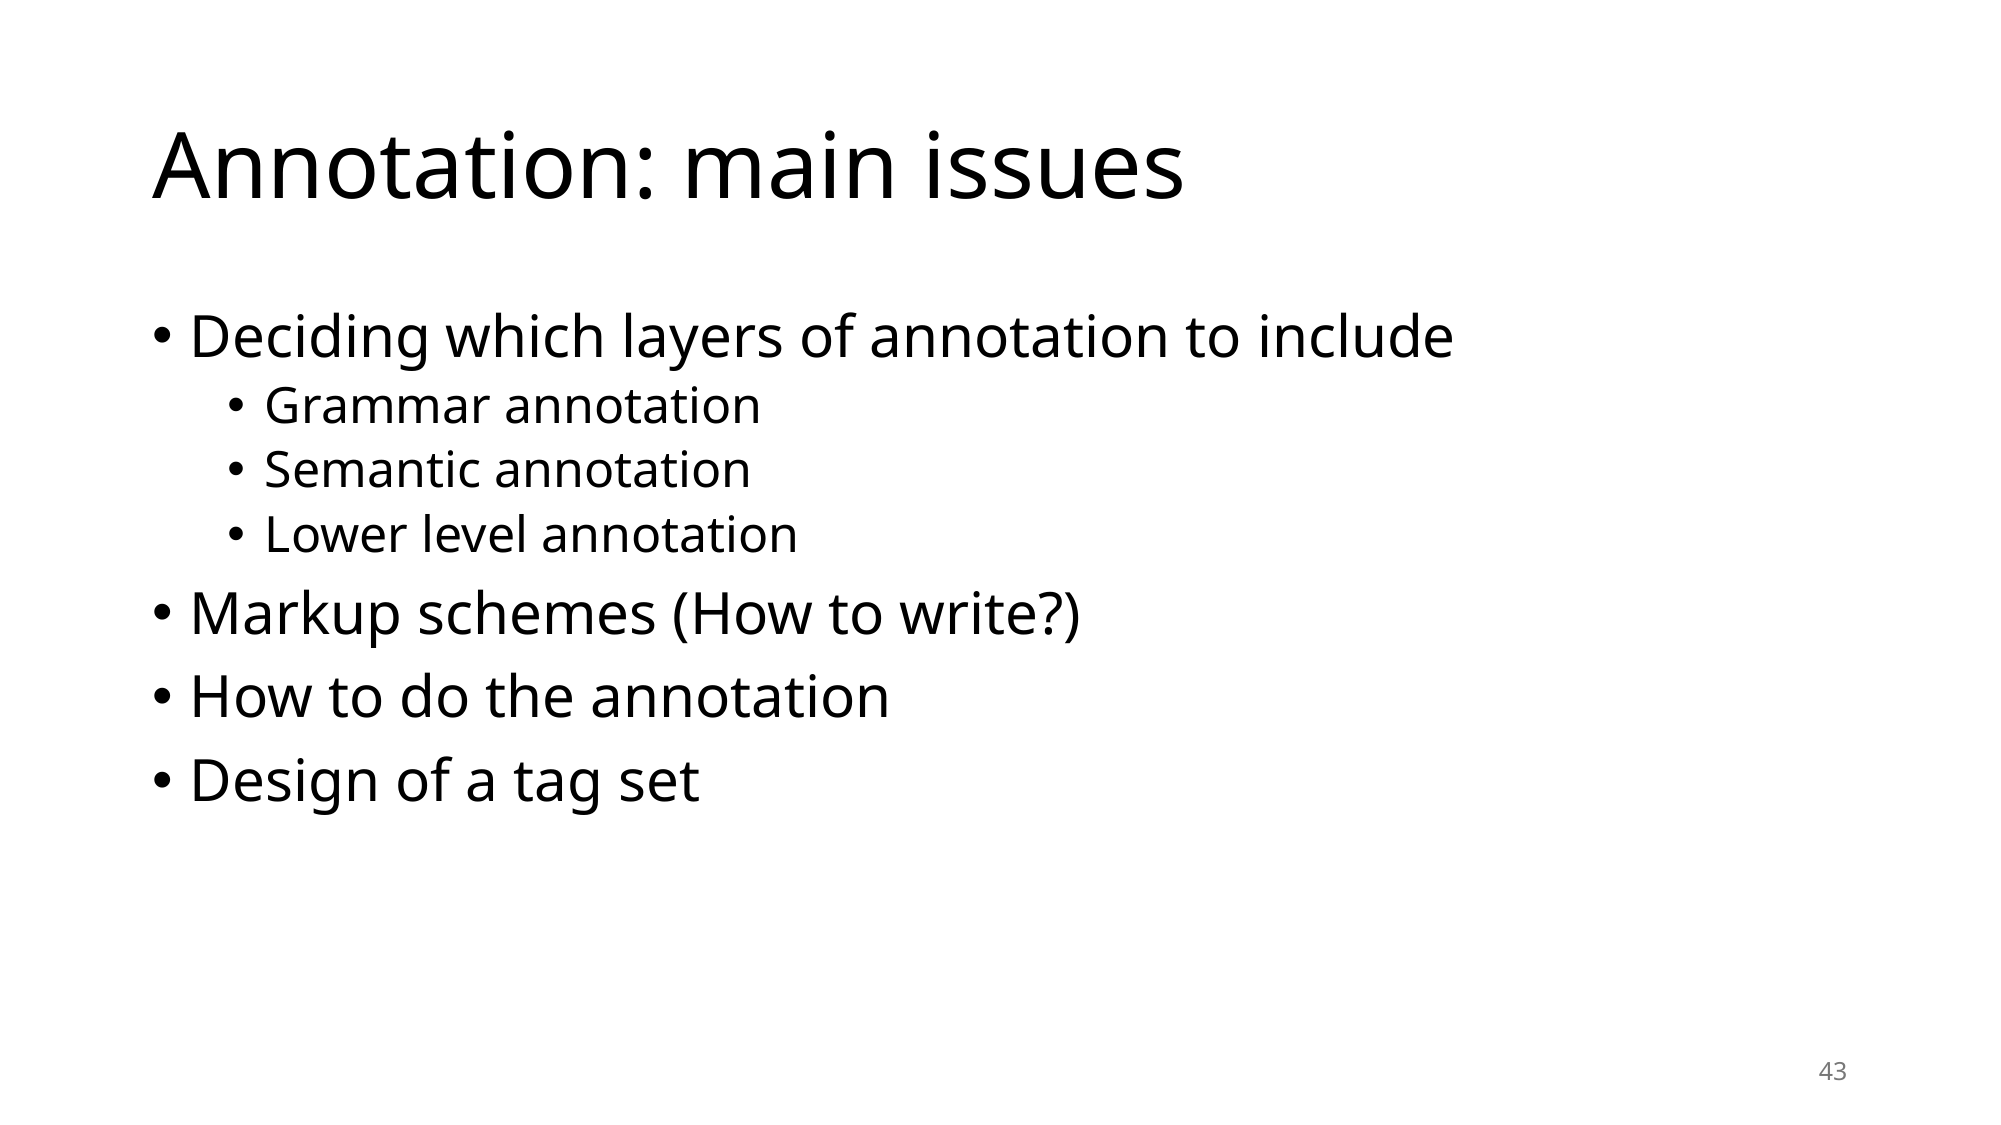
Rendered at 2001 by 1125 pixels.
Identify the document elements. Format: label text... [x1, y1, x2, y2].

list Deciding which layers of annotation to include Grammar annotation Semantic annotation Lower level annotation Markup schemes (How to write?) How to do the annotation Design of a tag set [137, 299, 1863, 1014]
slide_number 43 [1412, 1042, 1863, 1103]
title Annotation: main issues [137, 59, 1863, 278]
